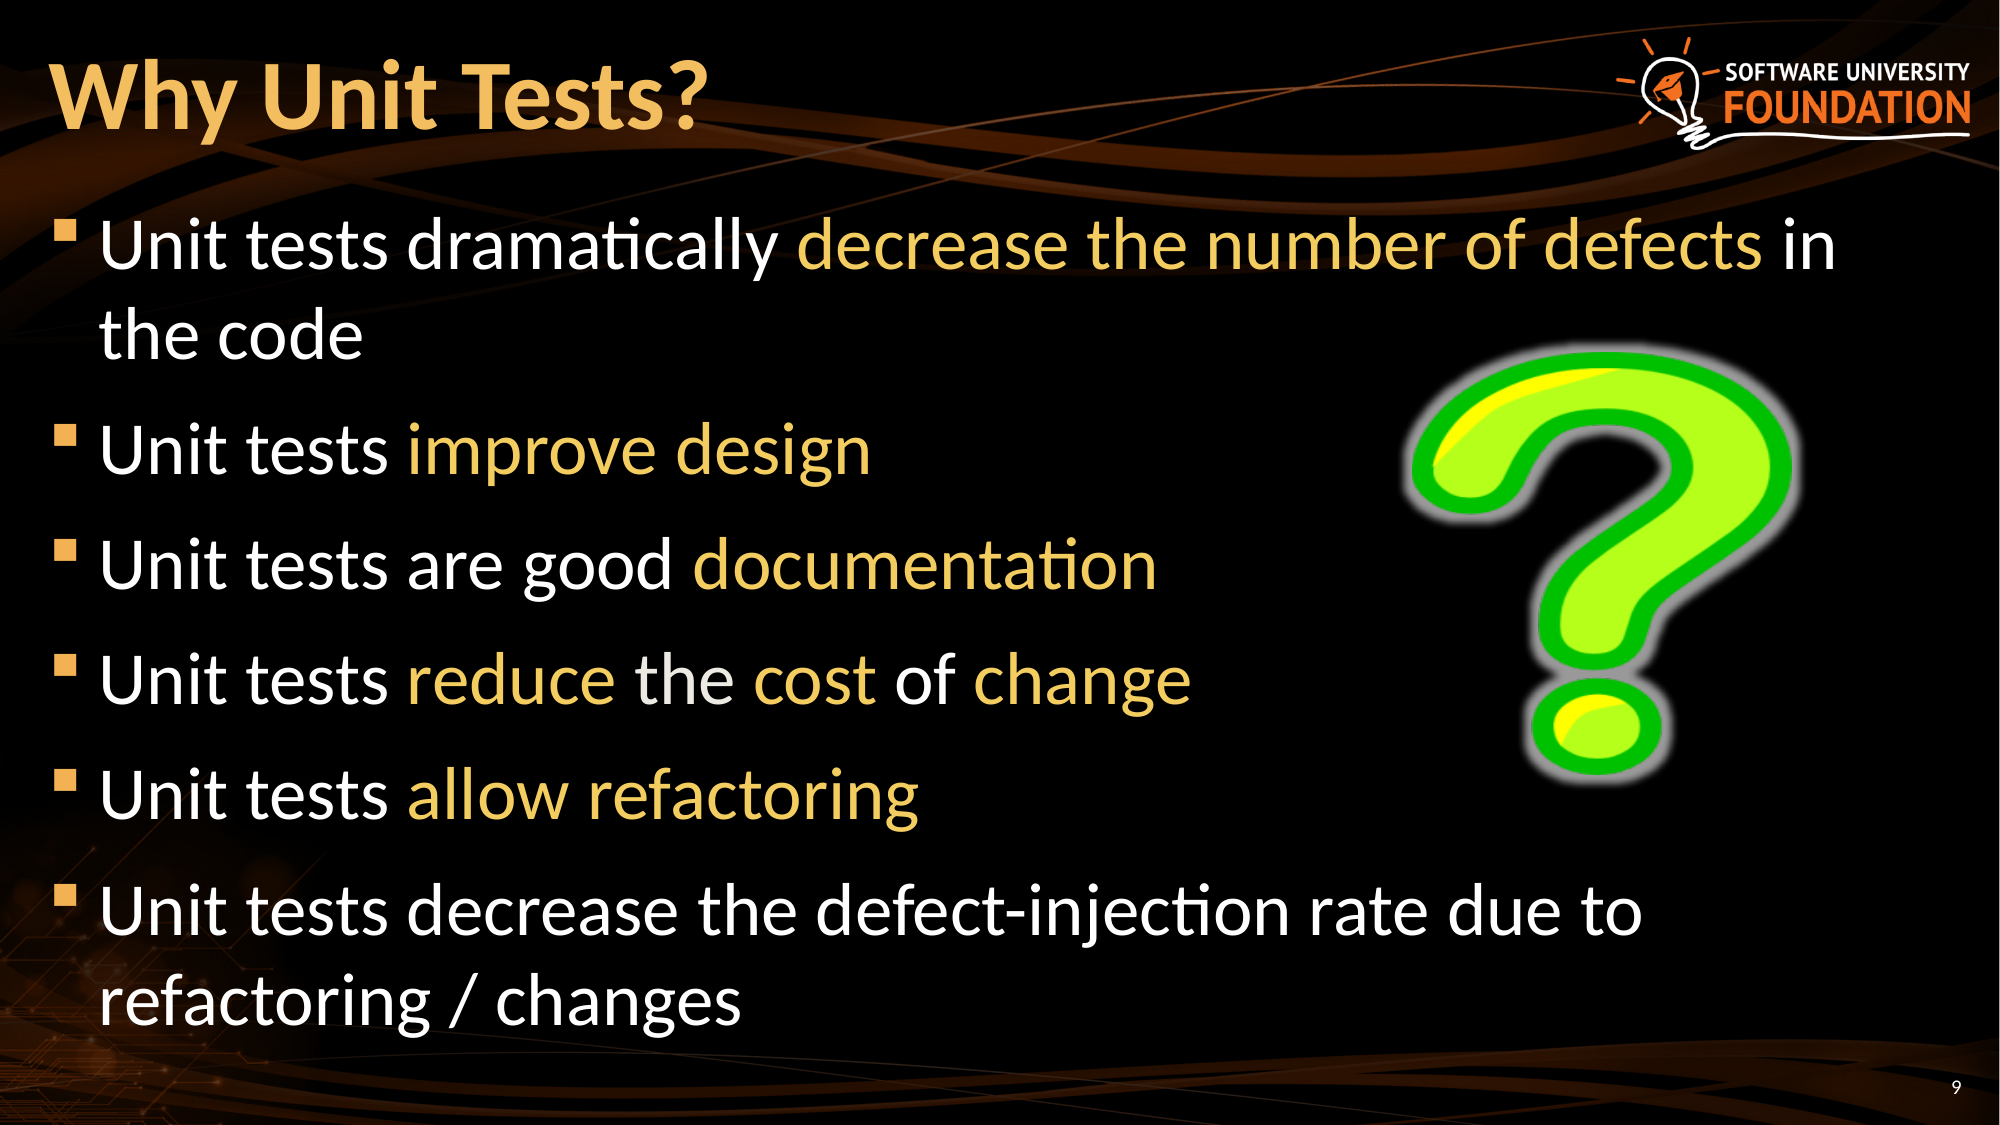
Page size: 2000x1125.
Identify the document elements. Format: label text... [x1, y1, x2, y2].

picture [0, 0, 2000, 1125]
list Unit tests dramatically decrease the number of defects in the code Unit tests improve design Unit tests are good documentation Unit tests reduce the cost of change Unit tests allow refactoring Unit tests decrease the defect-injection rate due to refactoring / changes [31, 188, 1968, 1103]
title Why Unit Tests? [30, 6, 1602, 189]
